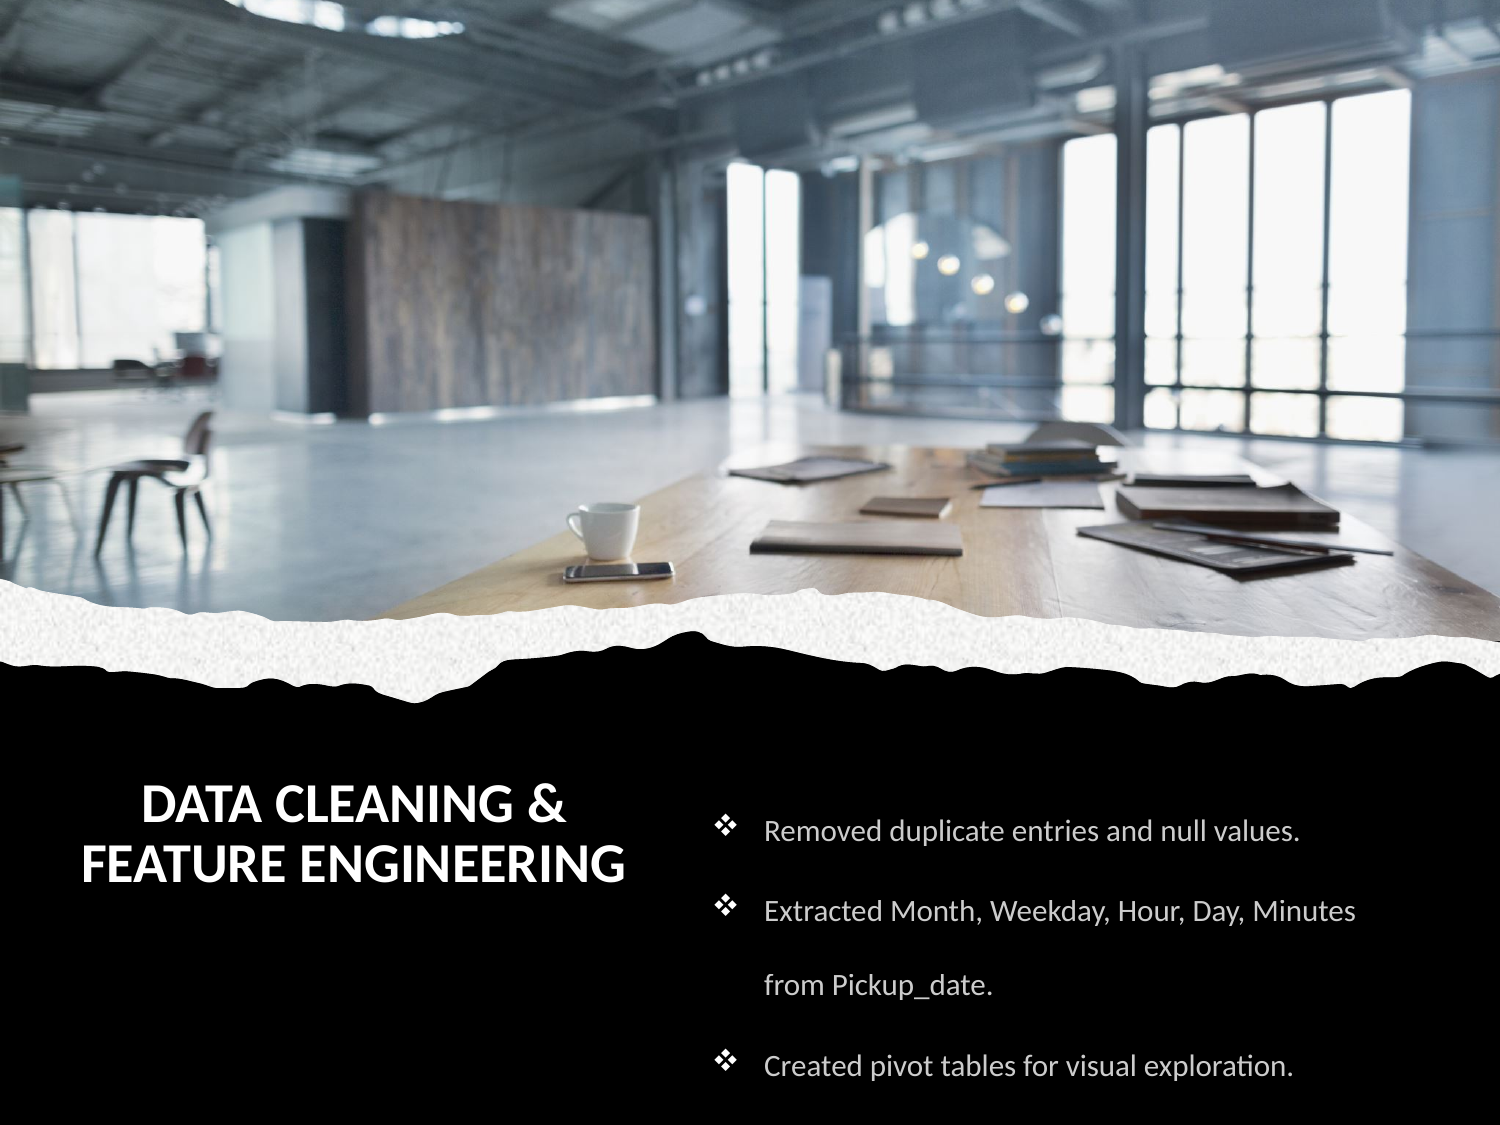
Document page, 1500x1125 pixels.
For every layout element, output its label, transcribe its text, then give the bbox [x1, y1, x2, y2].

picture [0, 0, 1500, 578]
text_box [0, 711, 1500, 1125]
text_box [0, 578, 1500, 704]
title DATA CLEANING & FEATURE ENGINEERING [64, 766, 644, 959]
list Removed duplicate entries and null values. Extracted Month, Weekday, Hour, Day, Minutes from Pickup_date. Created pivot tables for visual exploration. [696, 766, 1398, 1091]
